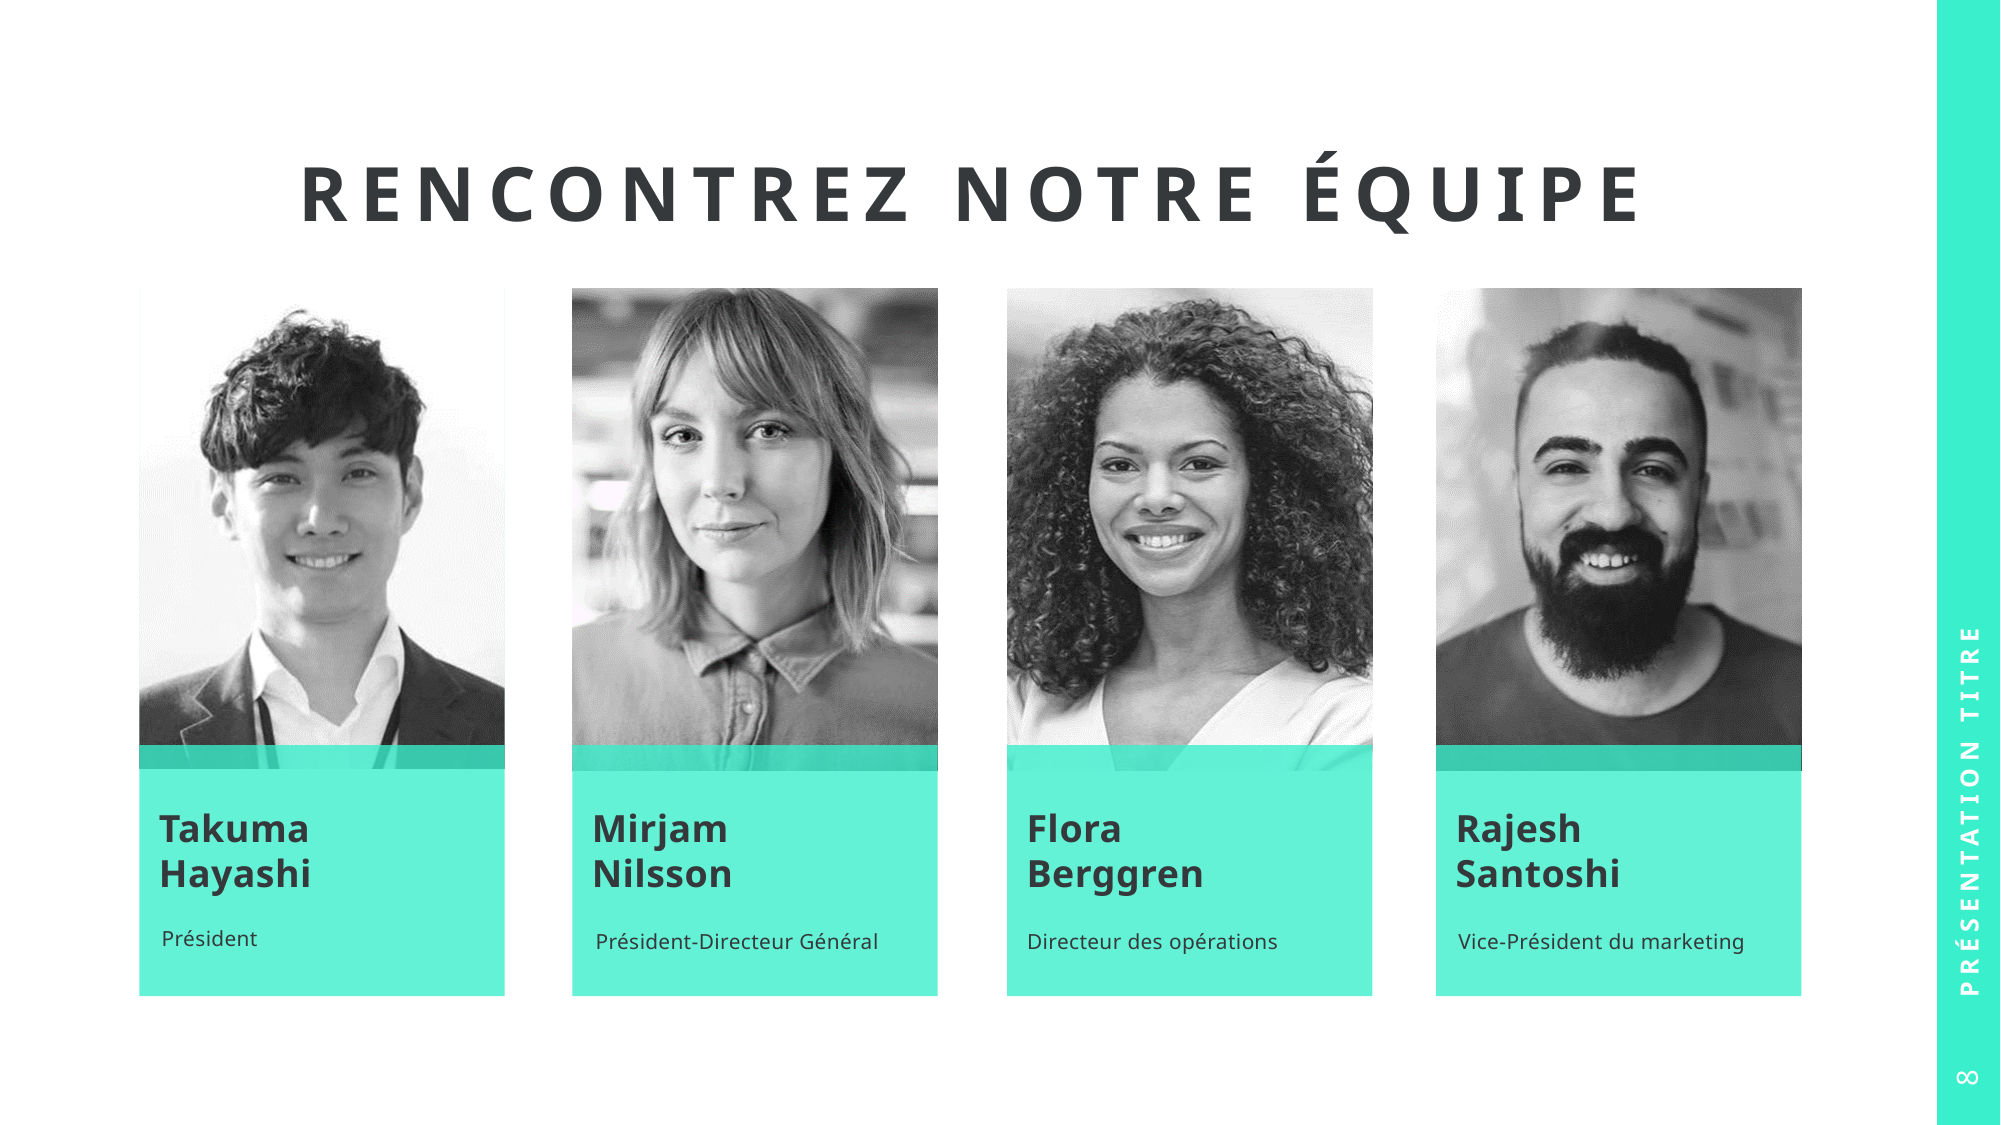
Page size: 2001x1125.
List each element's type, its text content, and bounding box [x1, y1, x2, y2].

picture [139, 286, 505, 769]
list Vice-Président du marketing [1458, 916, 1778, 974]
list Flora Berggren [1007, 771, 1373, 997]
list Directeur des opérations [1027, 916, 1346, 974]
picture [1007, 288, 1373, 771]
footer PRÉSENTATION TITRE [1937, 0, 2000, 1032]
list Mirjam Nilsson [572, 771, 938, 997]
slide_number 8 [1937, 1032, 2000, 1125]
list Takuma Hayashi [139, 769, 505, 997]
list Président-Directeur Général [595, 916, 915, 974]
title RENCONTREZ NOTRE ÉQUIPE [139, 143, 1800, 251]
list Président [161, 913, 481, 971]
list Rajesh Santoshi [1436, 771, 1802, 997]
picture [1436, 288, 1802, 771]
picture [572, 288, 938, 771]
